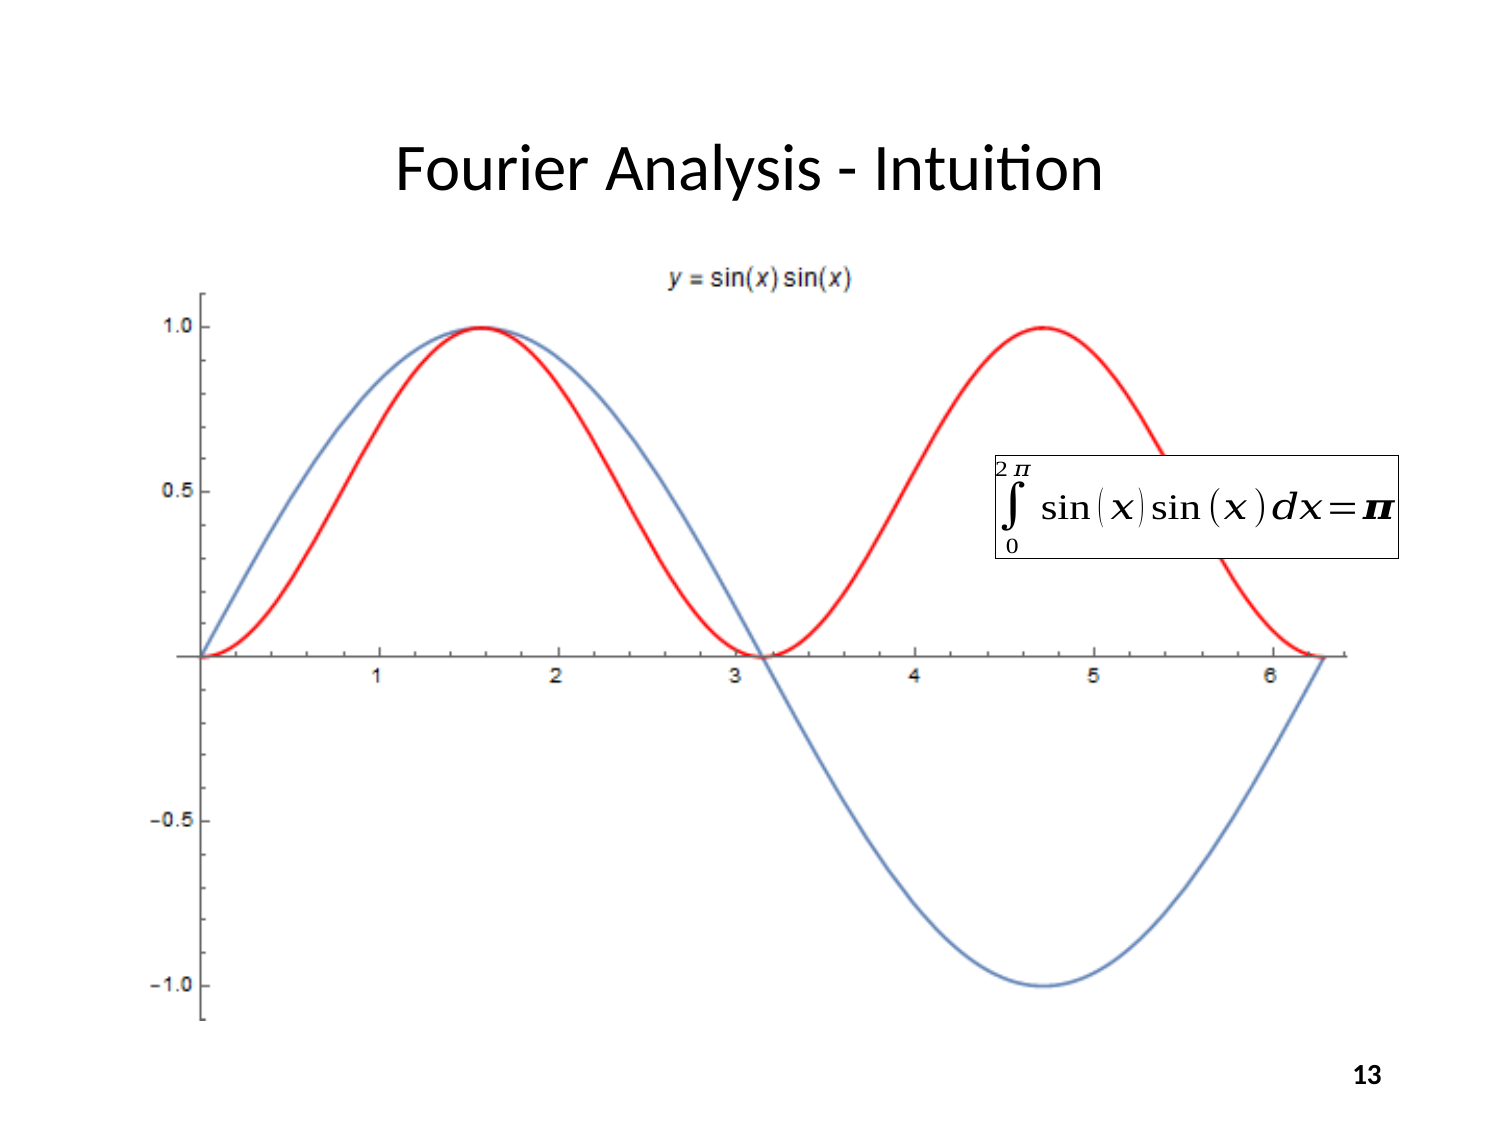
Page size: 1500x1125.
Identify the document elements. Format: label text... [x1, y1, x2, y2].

picture [150, 262, 1350, 1021]
title Fourier Analysis - Intuition [103, 59, 1397, 278]
slide_number 13 [1059, 1042, 1397, 1103]
